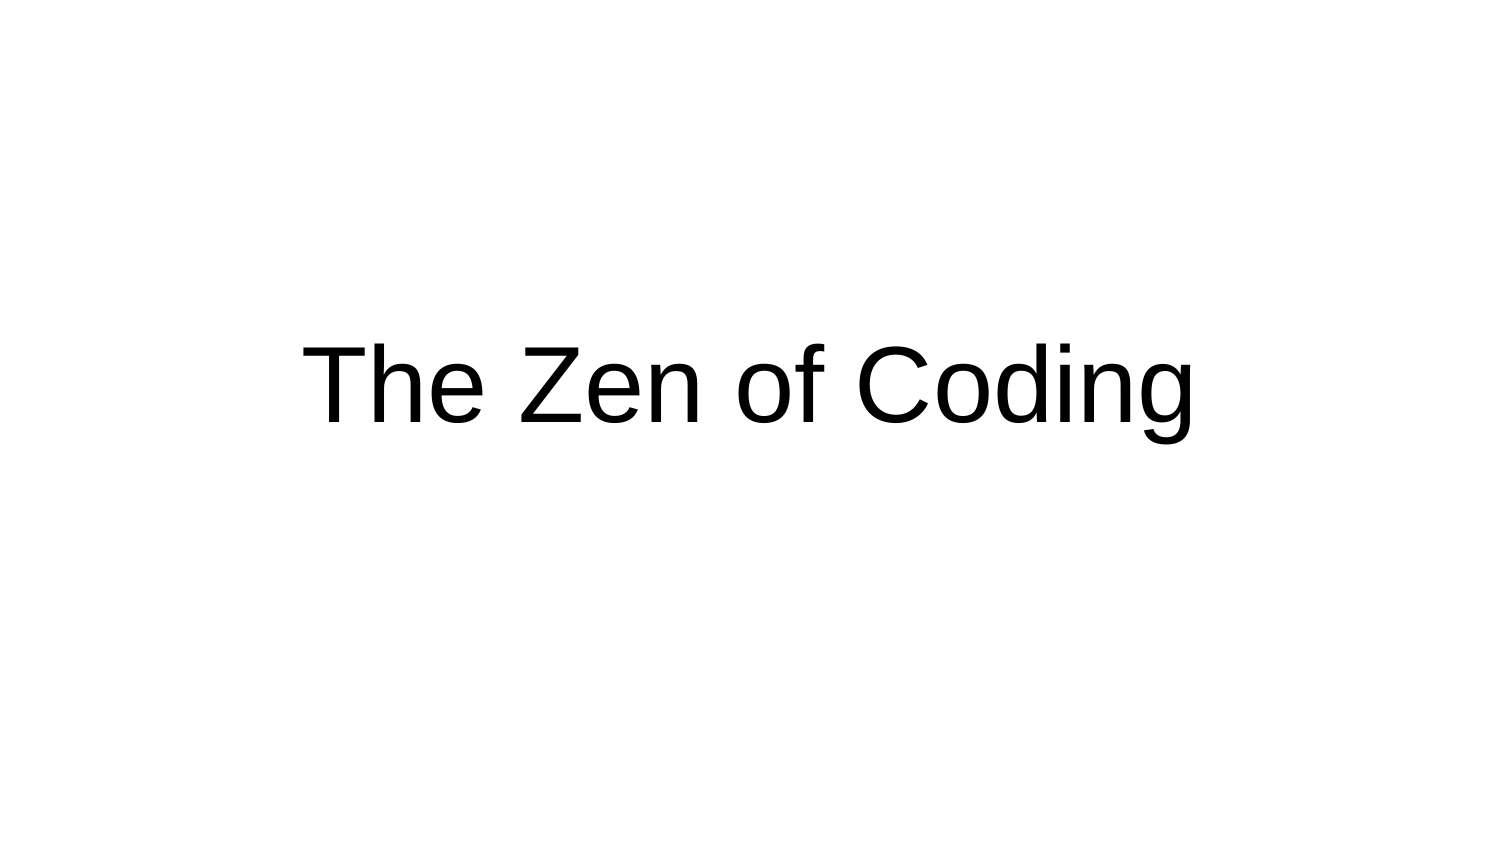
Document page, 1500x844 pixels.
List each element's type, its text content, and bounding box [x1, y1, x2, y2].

title The Zen of Coding [51, 122, 1449, 459]
